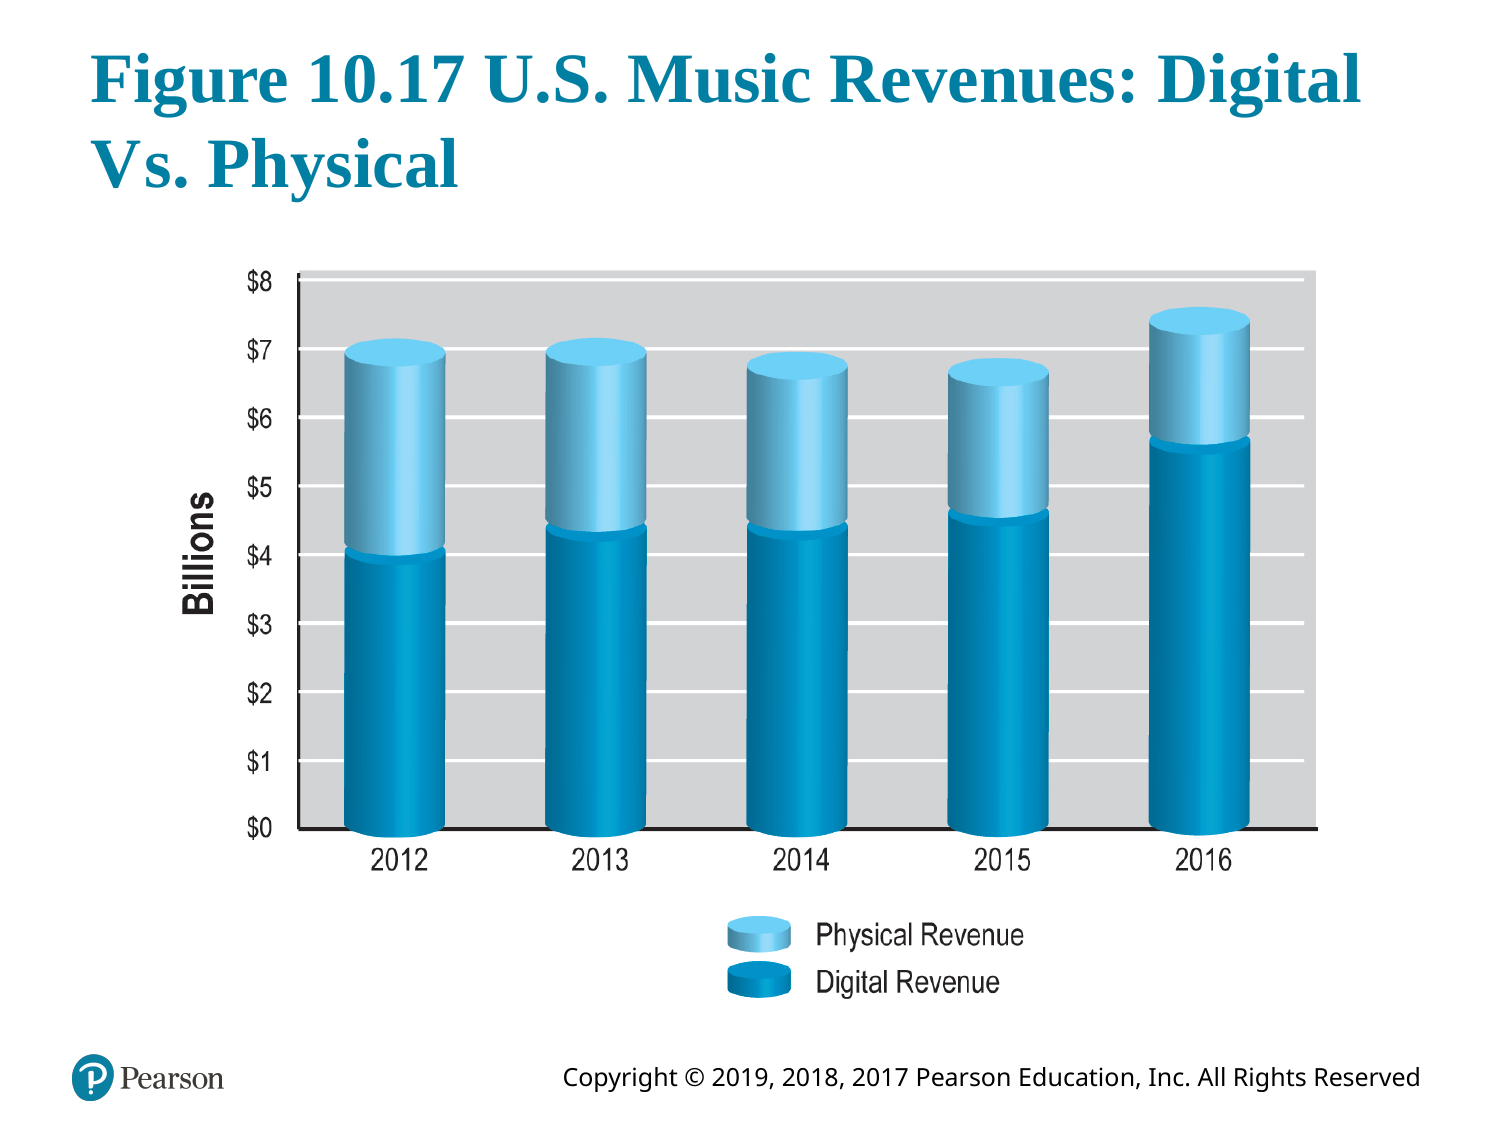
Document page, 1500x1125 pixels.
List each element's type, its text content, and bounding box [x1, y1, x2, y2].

title Figure 10.17 U.S. Music Revenues: Digital Versus. Physical [75, 41, 1425, 217]
picture [98, 1054, 224, 1101]
picture [182, 269, 1318, 1000]
picture [80, 1063, 106, 1088]
picture [72, 1087, 83, 1101]
picture [72, 1054, 88, 1070]
